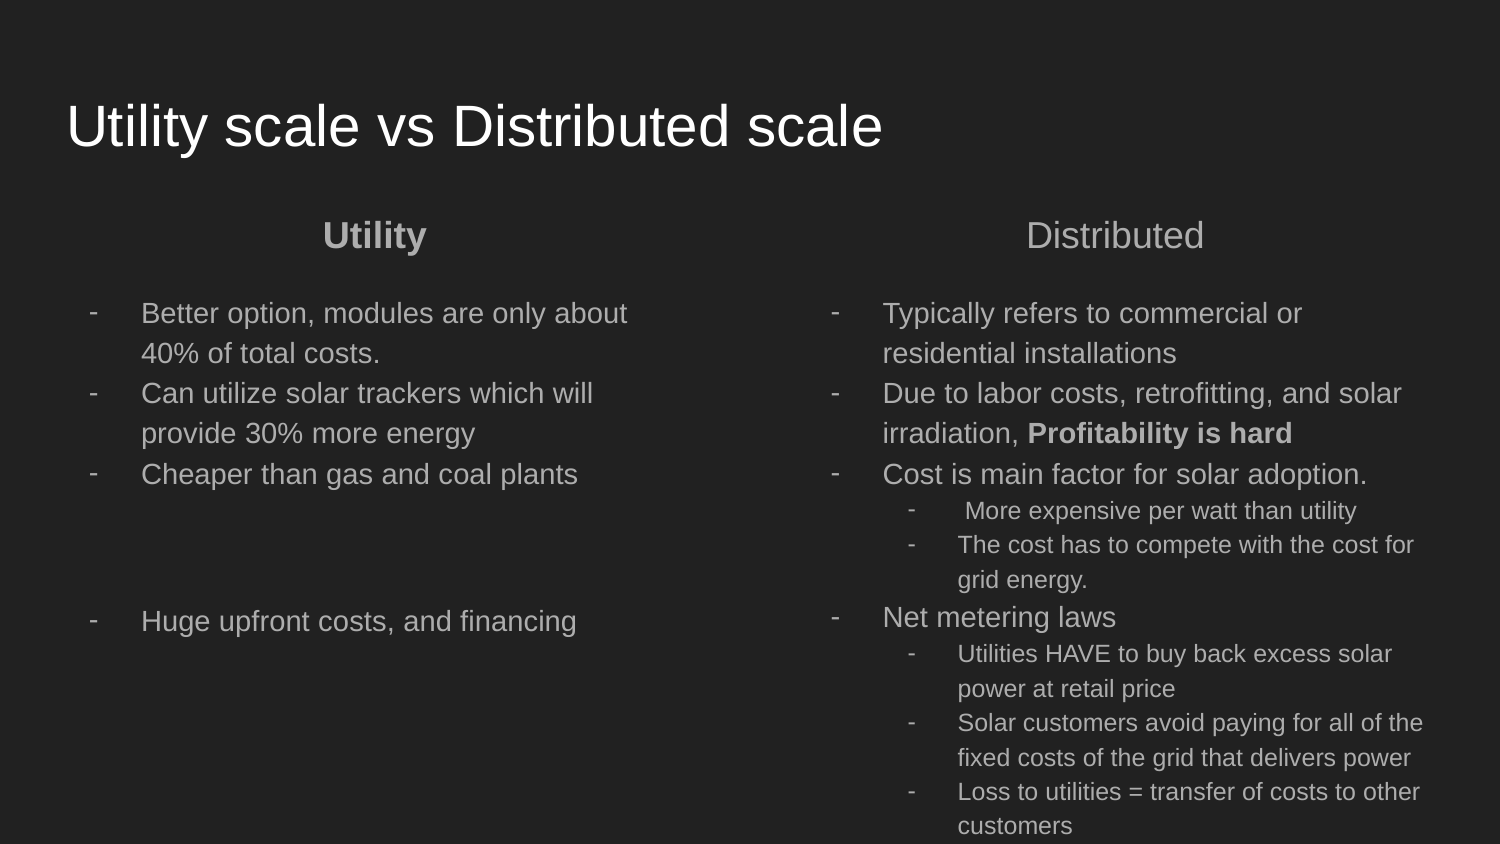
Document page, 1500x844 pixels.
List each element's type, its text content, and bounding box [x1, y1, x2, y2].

title Utility scale vs Distributed scale [51, 72, 1449, 167]
list Distributed Typically refers to commercial or residential installations Due to labor costs, retrofitting, and solar irradiation, Profitability is hard Cost is main factor for solar adoption. More expensive per watt than utility The cost has to compete with the cost for grid energy. Net metering laws Utilities HAVE to buy back excess solar power at retail price Solar customers avoid paying for all of the fixed costs of the grid that delivers power Loss to utilities = transfer of costs to other customers [792, 189, 1449, 750]
list Utility Better option, modules are only about 40% of total costs. Can utilize solar trackers which will provide 30% more energy Cheaper than gas and coal plants Huge upfront costs, and financing [51, 189, 708, 750]
